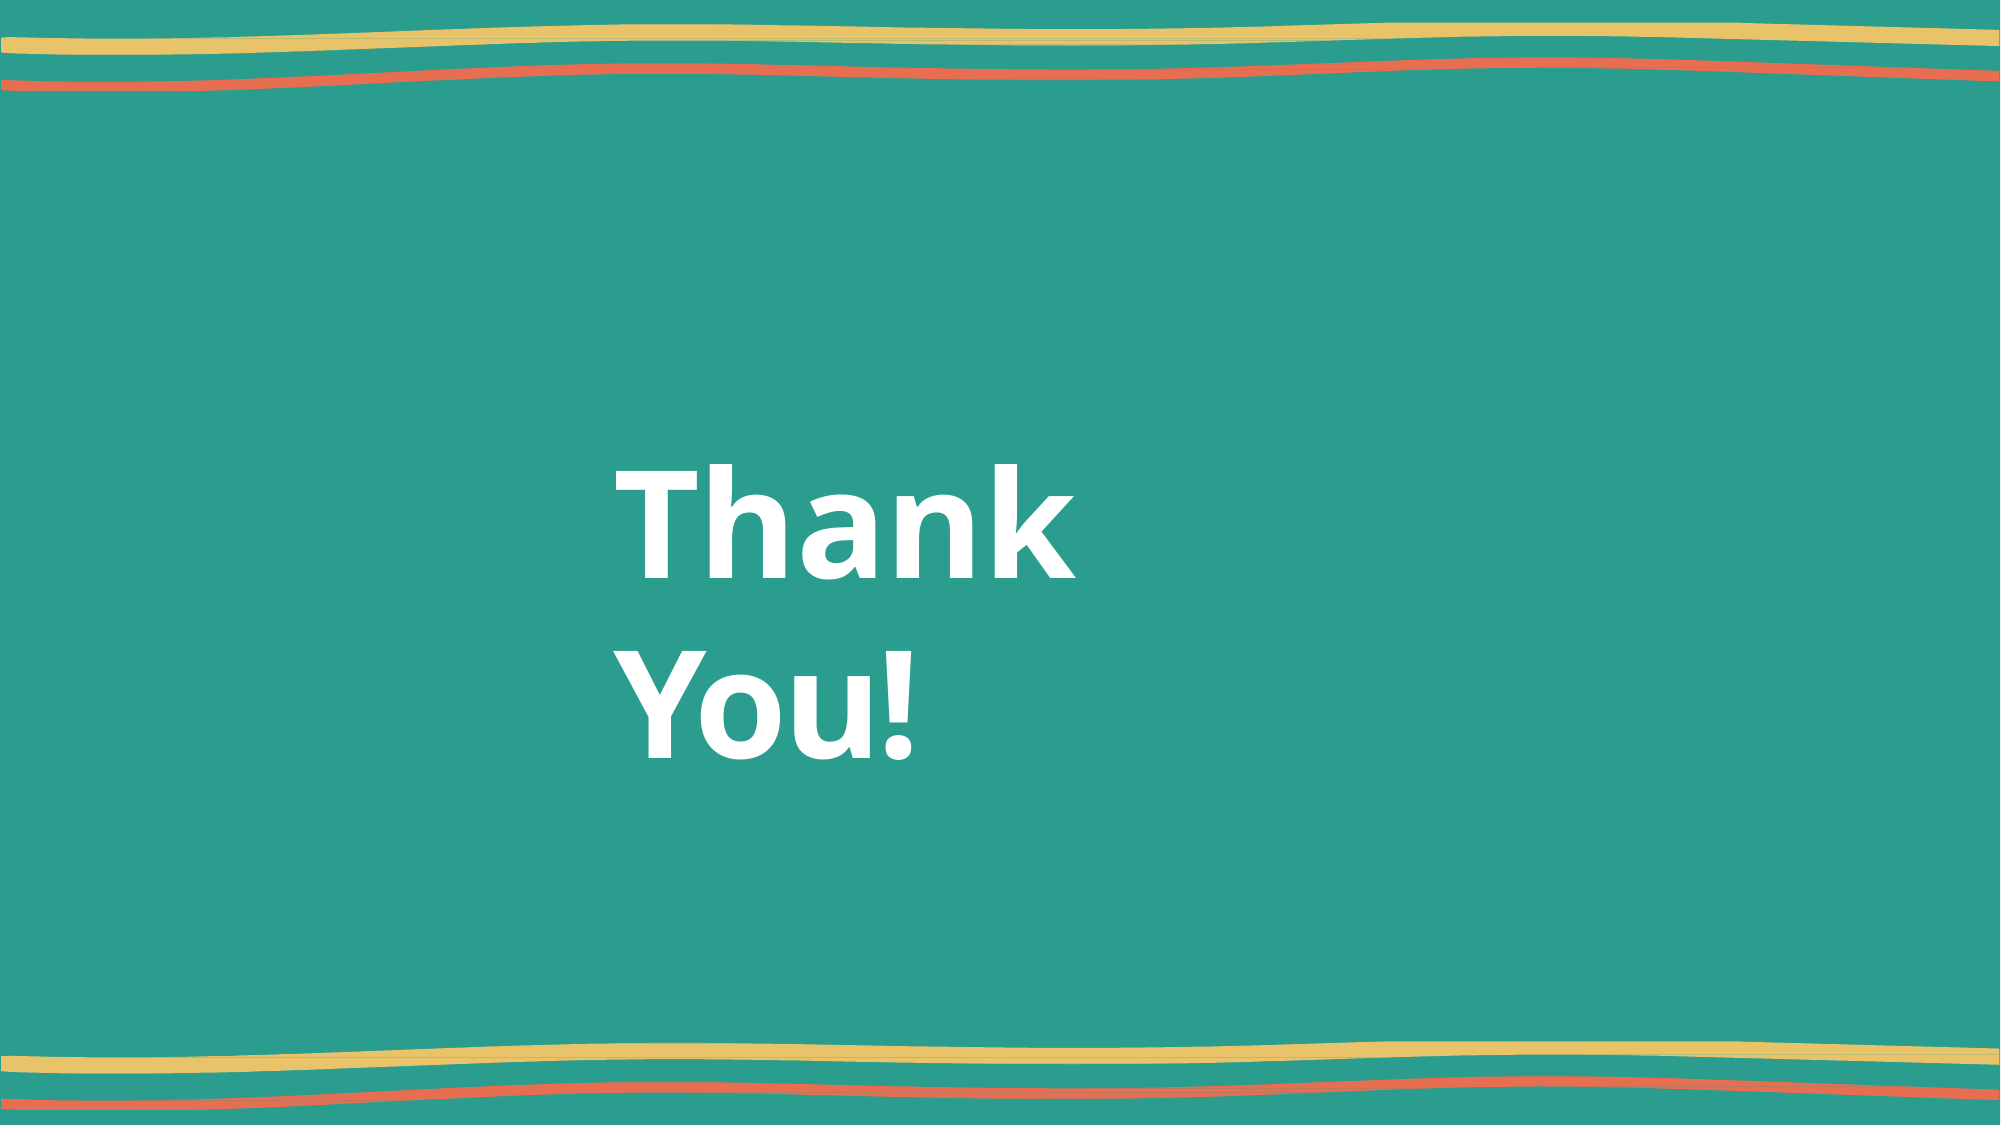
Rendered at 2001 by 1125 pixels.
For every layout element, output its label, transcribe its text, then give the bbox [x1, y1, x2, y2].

title Thank You! [611, 426, 1390, 790]
